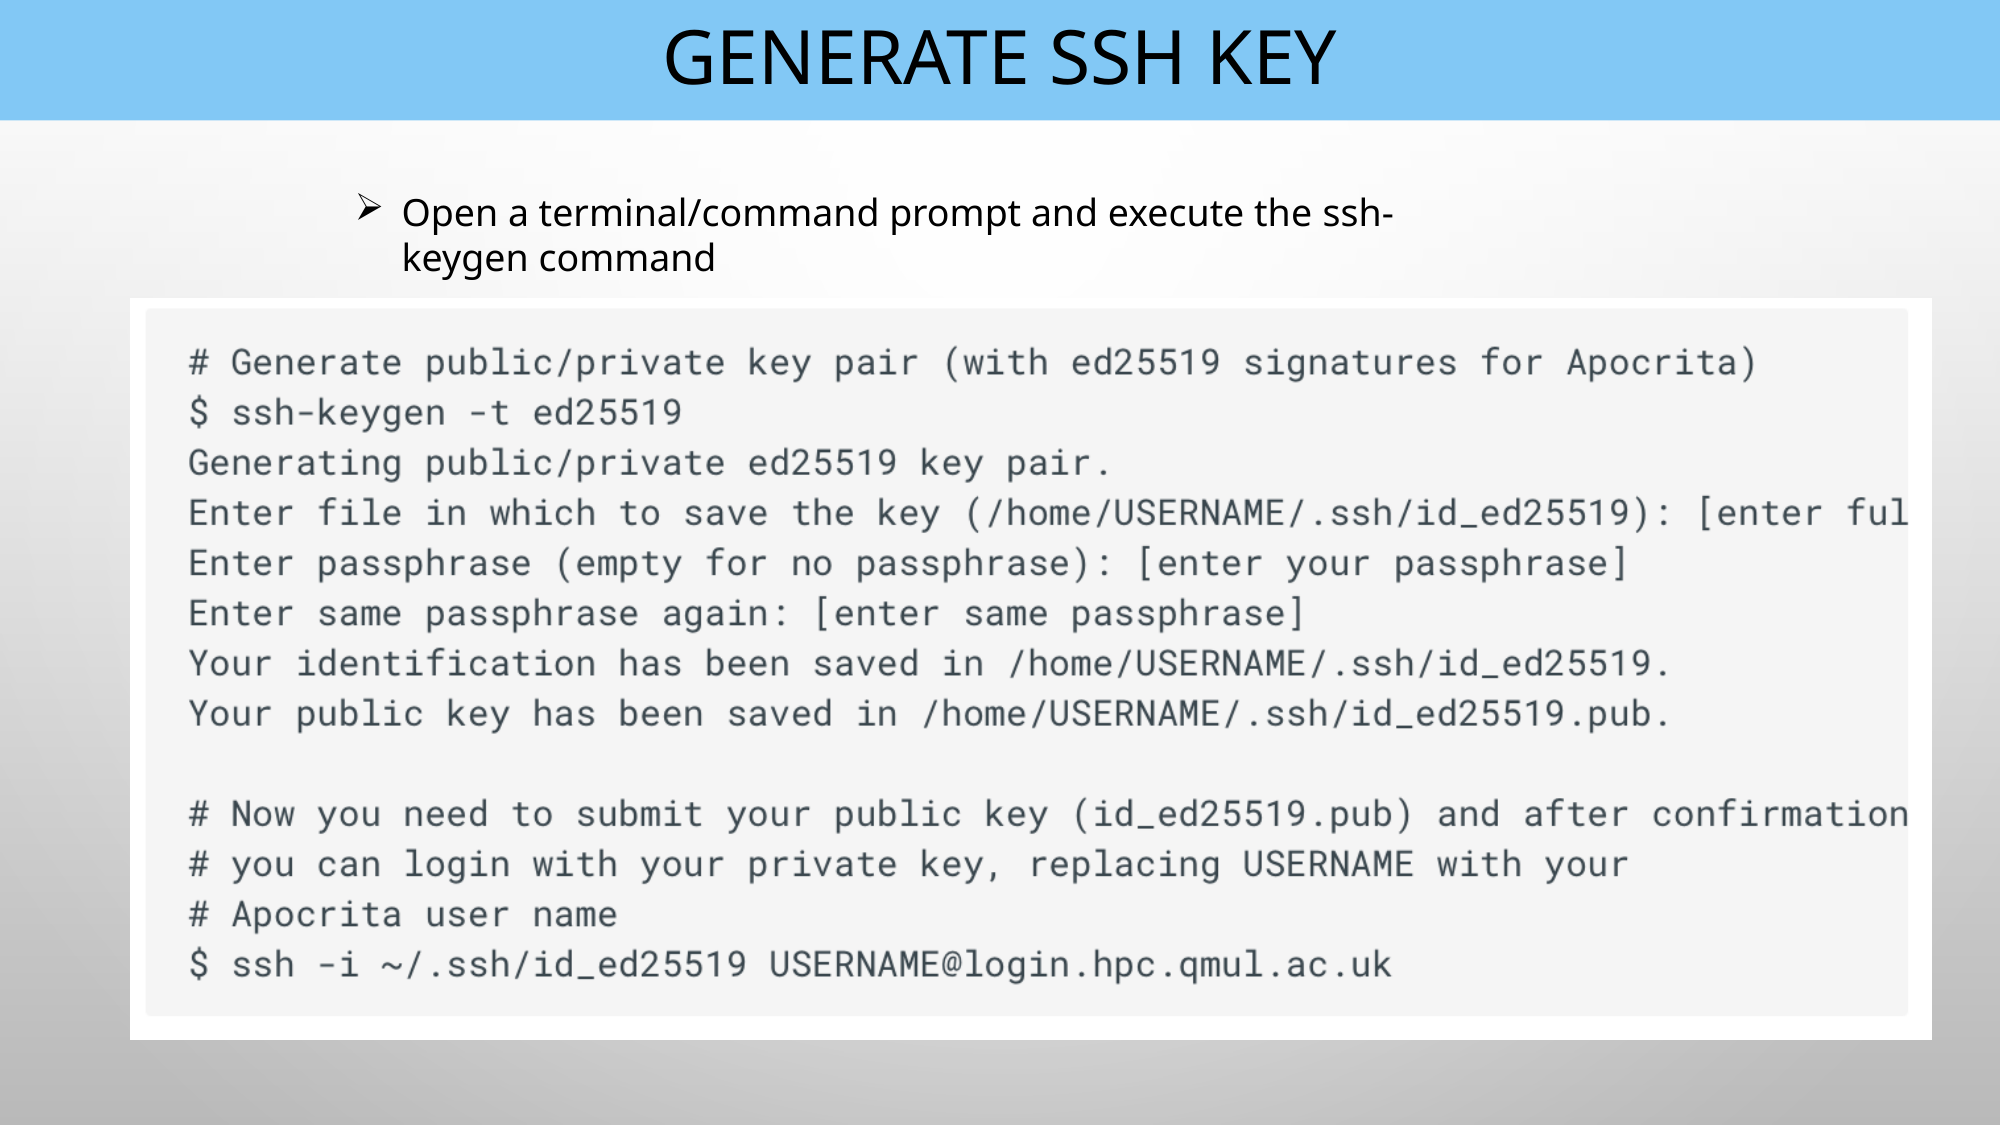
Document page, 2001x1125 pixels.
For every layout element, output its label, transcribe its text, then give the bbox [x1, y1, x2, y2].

picture [0, 121, 2000, 1125]
title Generate ssh key [0, 0, 2000, 121]
text_box Open a terminal/command prompt and execute the ssh-keygen command [340, 181, 1660, 287]
